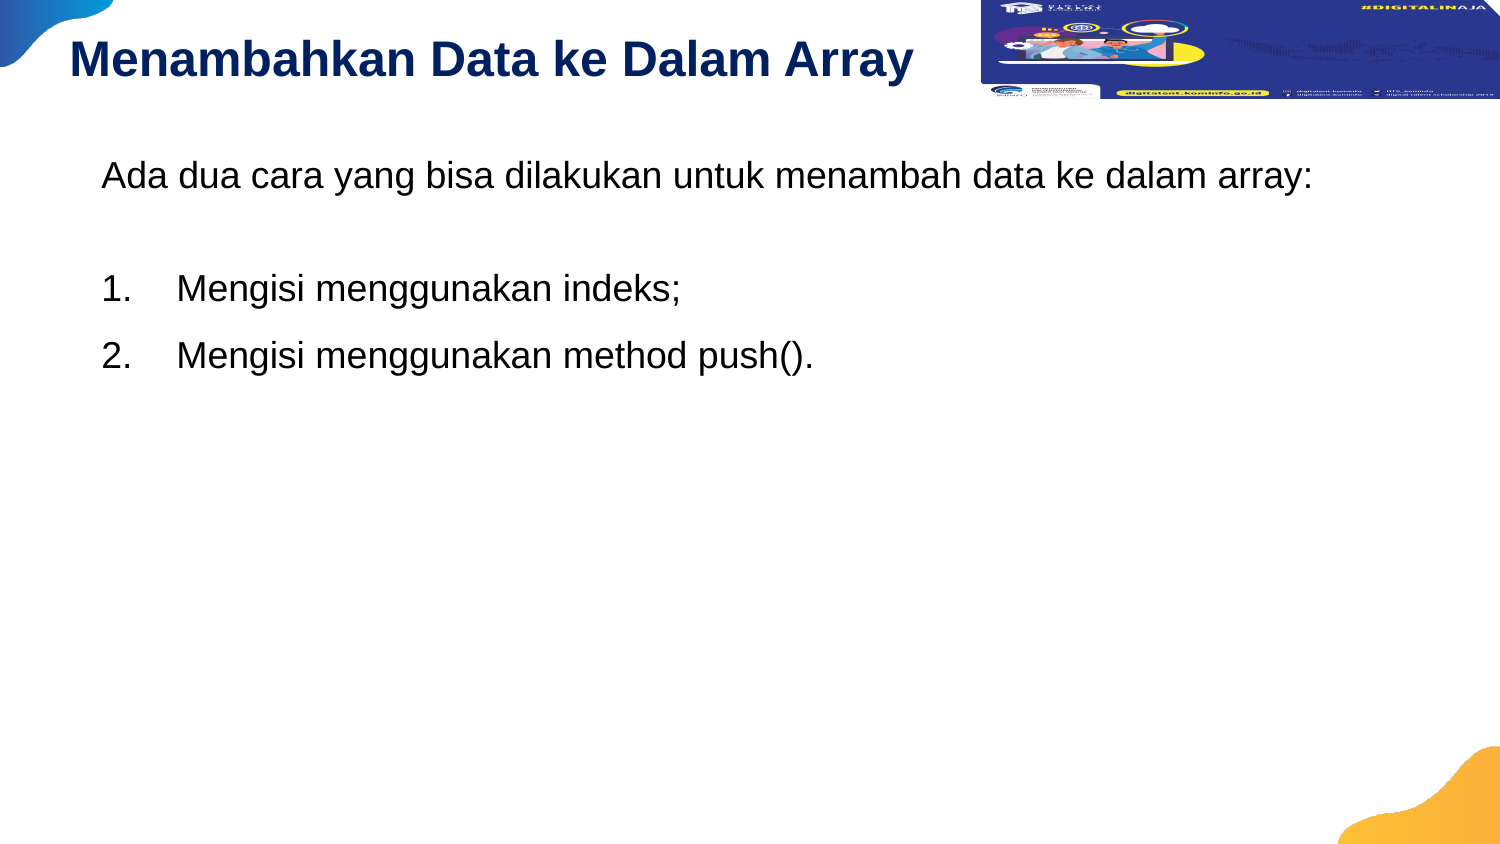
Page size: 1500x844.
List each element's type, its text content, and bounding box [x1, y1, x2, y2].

text_box Ada dua cara yang bisa dilakukan untuk menambah data ke dalam array: Mengisi menggunakan indeks; Mengisi menggunakan method push(). [54, 143, 1443, 474]
picture [1335, 738, 1500, 844]
picture [980, 0, 1500, 100]
text_box Menambahkan Data ke Dalam Array [54, 19, 982, 143]
picture [0, 0, 115, 73]
